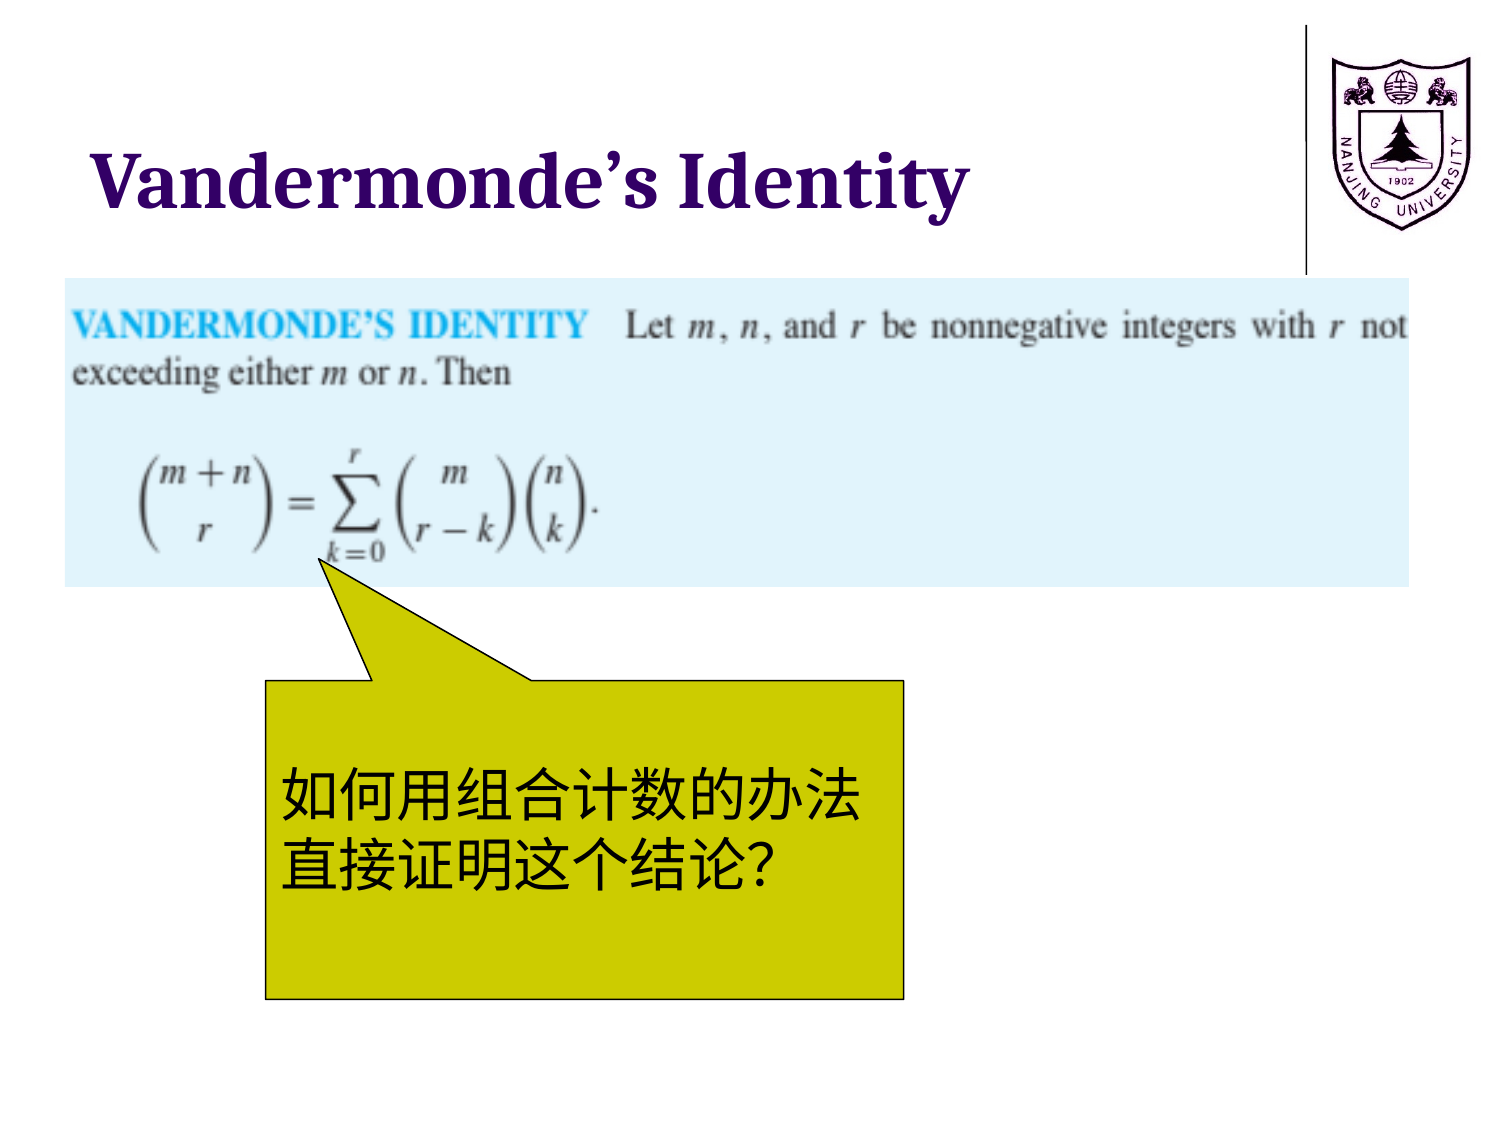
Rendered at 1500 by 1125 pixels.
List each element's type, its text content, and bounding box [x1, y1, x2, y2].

picture [1328, 51, 1481, 235]
text_box 如何用组合计数的办法 直接证明这个结论？ [265, 595, 904, 1000]
picture [64, 278, 1410, 587]
title Vandermonde’s Identity [75, 20, 1313, 233]
